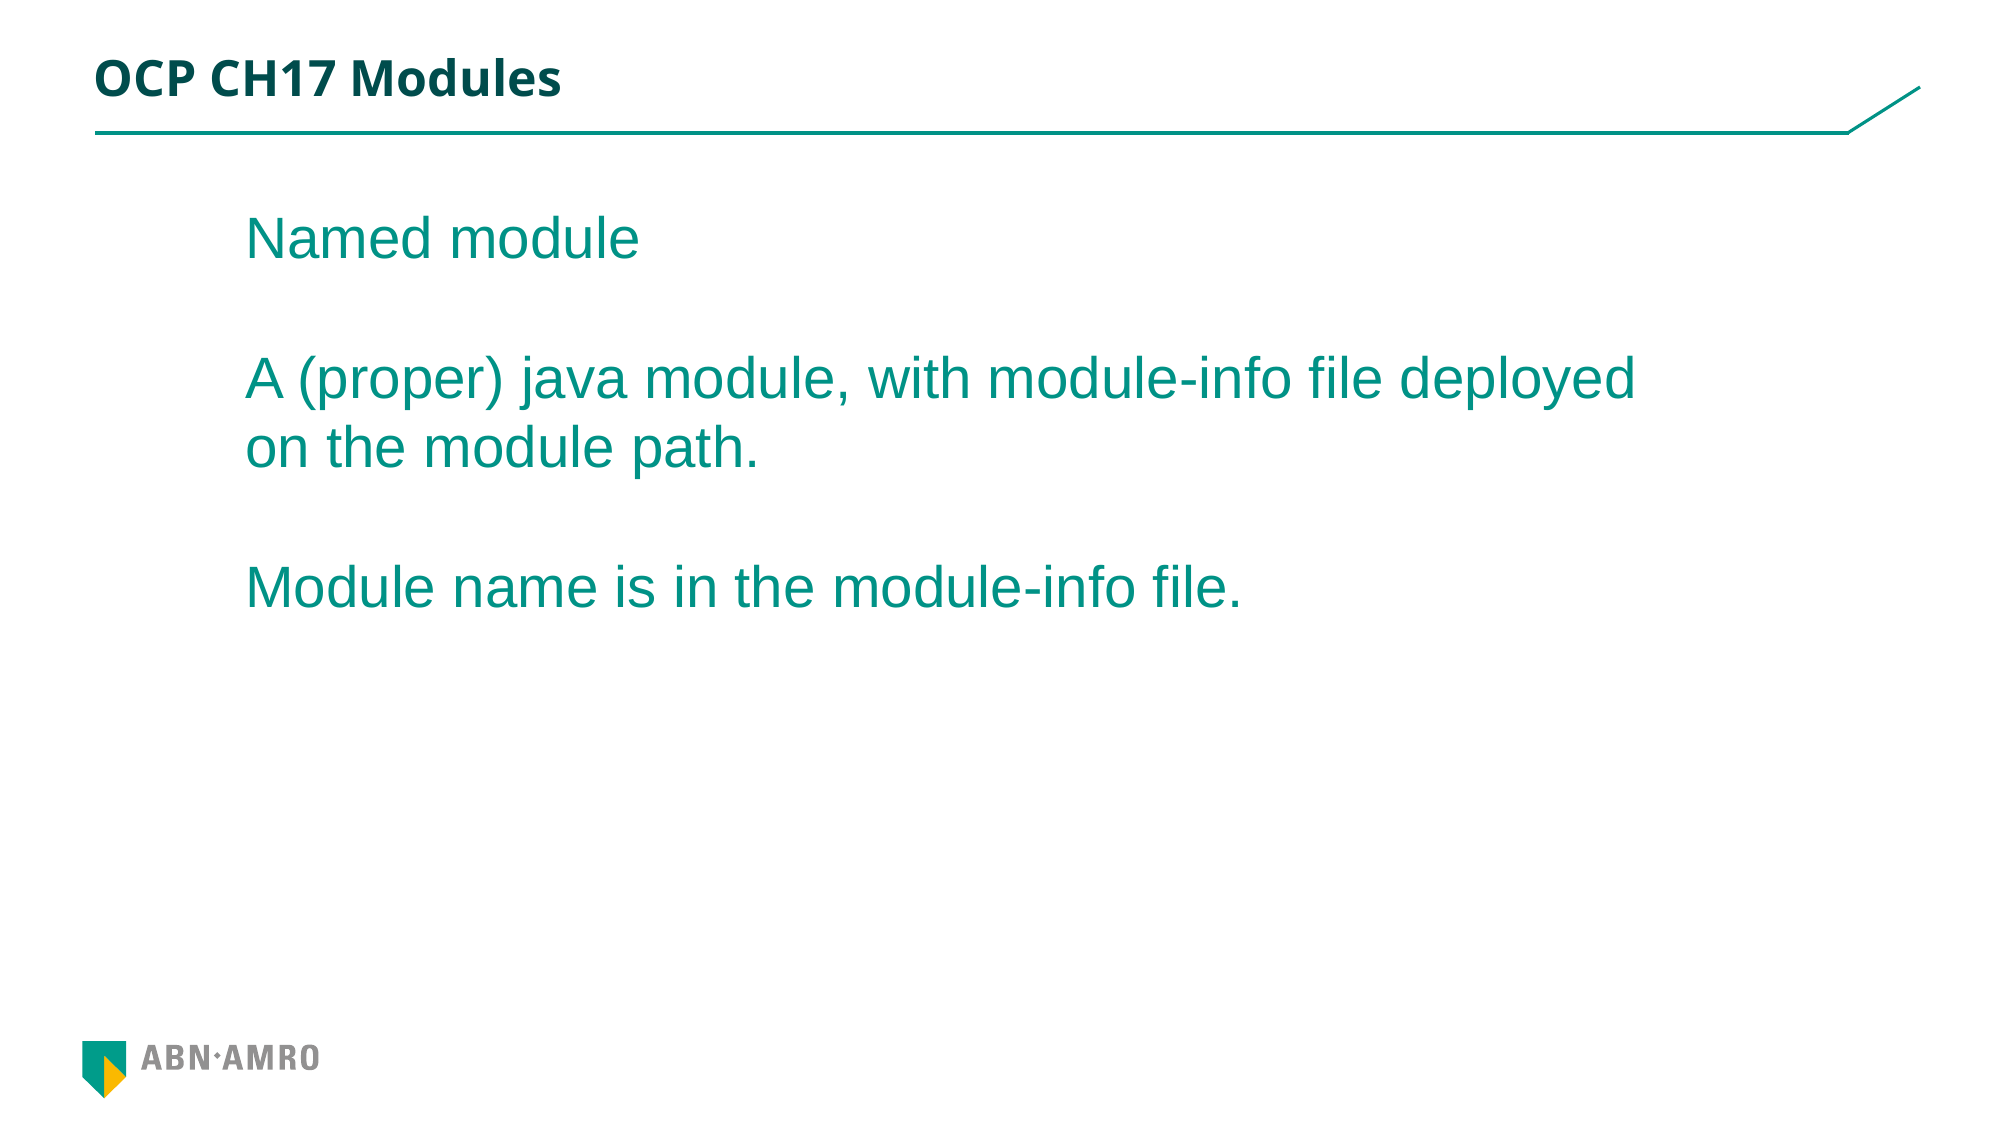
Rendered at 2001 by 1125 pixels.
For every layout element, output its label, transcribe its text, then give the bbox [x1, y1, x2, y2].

title OCP CH17 Modules [78, 30, 2000, 114]
text_box Named module A (proper) java module, with module-info file deployed on the module path. Module name is in the module-info file. [230, 192, 1709, 697]
